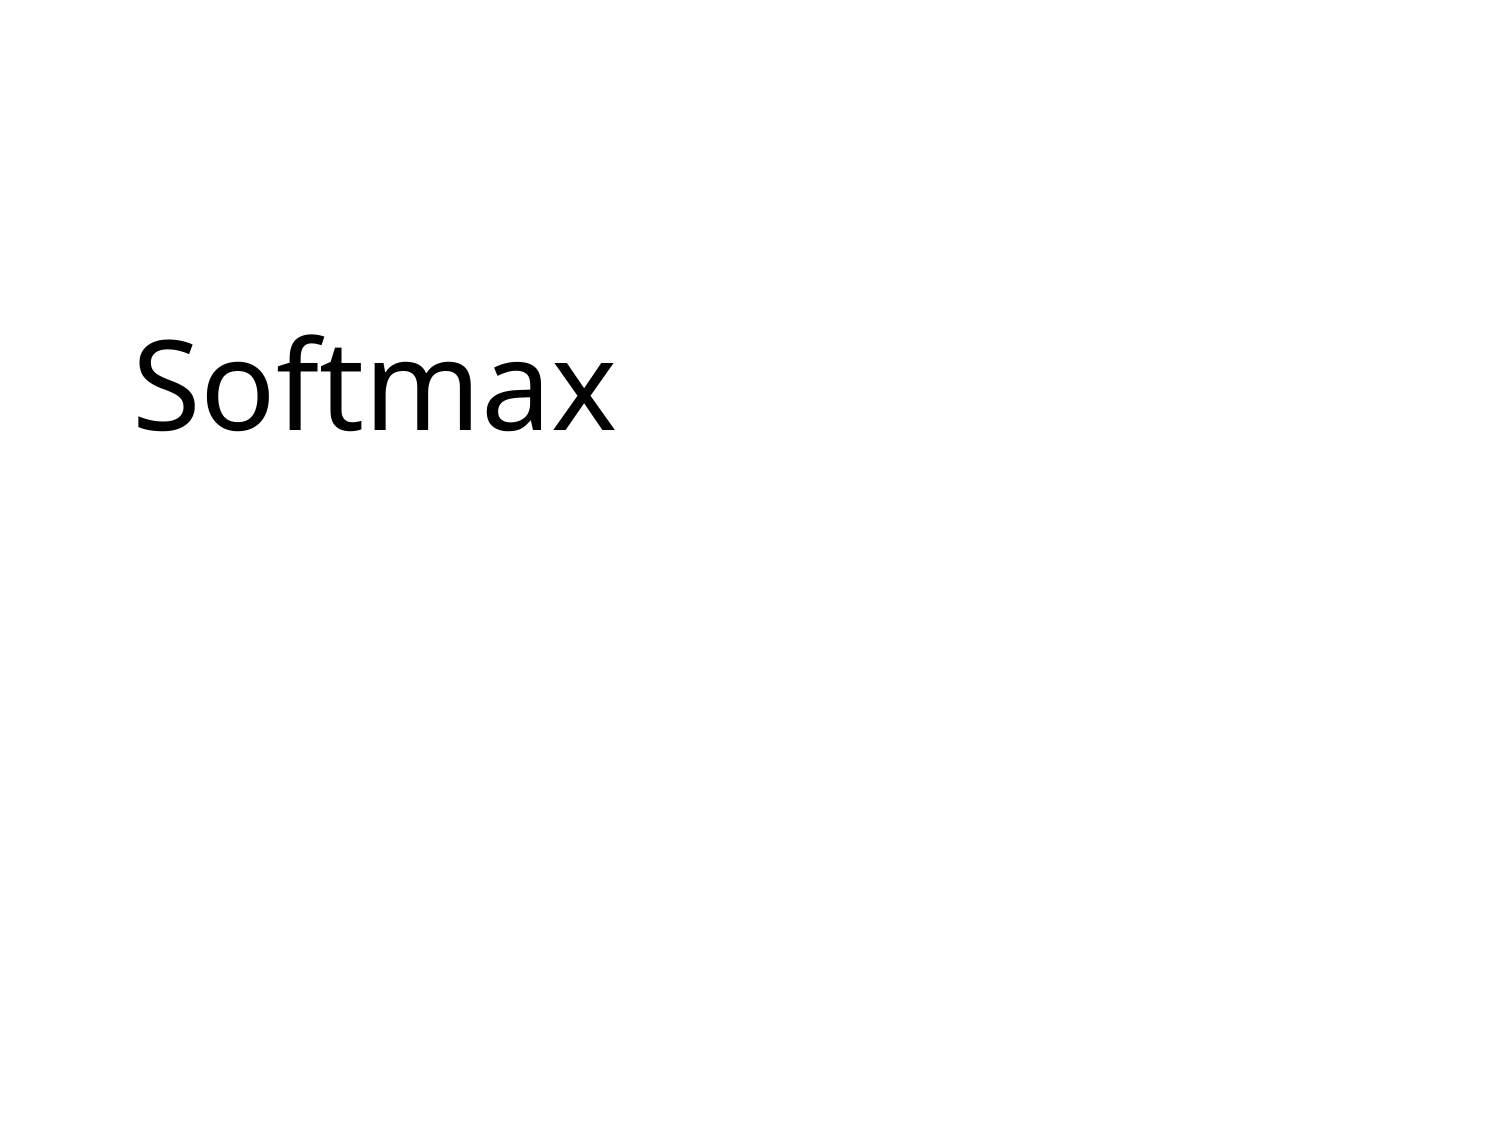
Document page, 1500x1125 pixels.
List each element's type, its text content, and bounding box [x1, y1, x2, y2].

title Softmax [117, 204, 1411, 466]
